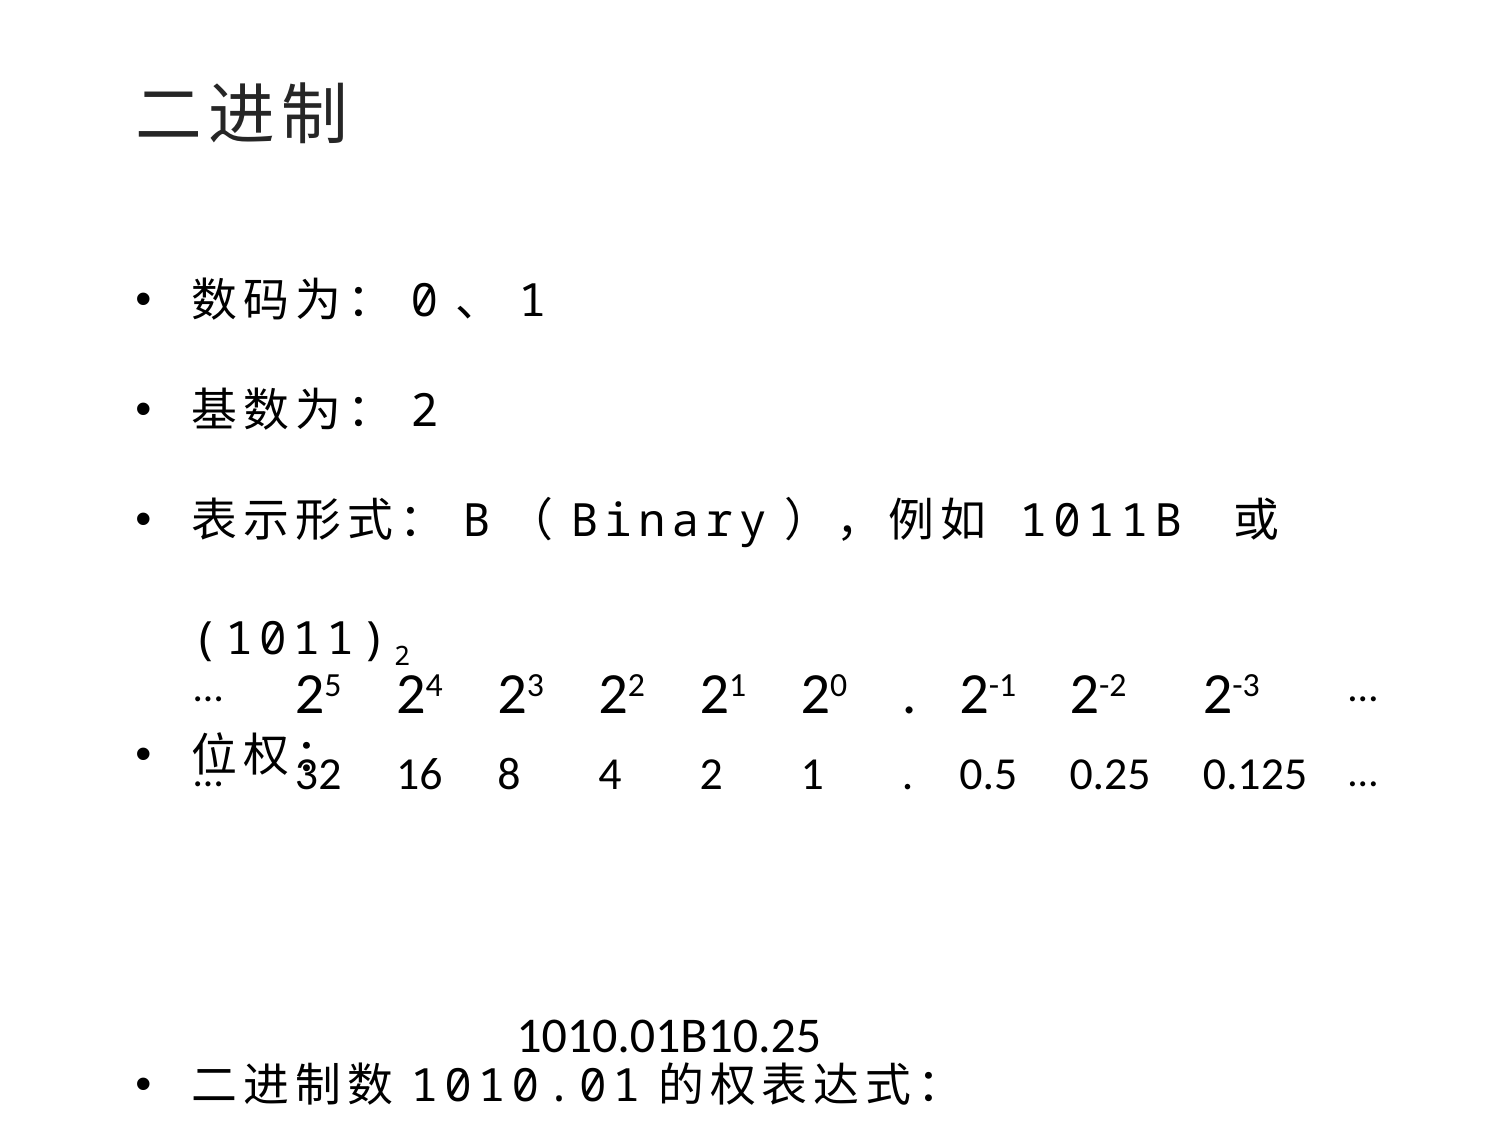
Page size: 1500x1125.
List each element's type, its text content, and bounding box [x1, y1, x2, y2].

table_cell 16 [381, 748, 482, 818]
table_cell 8 [482, 748, 583, 818]
table_cell 0.5 [944, 748, 1055, 818]
table_header 22 [583, 662, 685, 748]
table_cell 32 [280, 748, 381, 818]
text_box 二进制 [120, 64, 1409, 160]
table_cell . [887, 748, 944, 818]
table_cell 2 [685, 748, 786, 818]
table_header 23 [482, 662, 583, 748]
table_header … [179, 662, 280, 748]
table_cell 0.125 [1188, 748, 1334, 818]
table_header 25 [280, 662, 381, 748]
table_header 2-3 [1188, 662, 1334, 748]
table_cell 4 [583, 748, 685, 818]
table_cell … [179, 748, 280, 818]
table_header 2-2 [1055, 662, 1188, 748]
table_header 2-1 [944, 662, 1055, 748]
table_header 20 [786, 662, 887, 748]
table_header … [1334, 662, 1393, 748]
table_cell 1 [786, 748, 887, 818]
table_header . [887, 662, 944, 748]
table_header 21 [685, 662, 786, 748]
text_box 数码为：0、1 基数为：2 表示形式：B（Binary），例如 1011B 或 (1011)2 位权： 二进制数1010.01的权表达式： [120, 208, 1452, 1119]
table_cell 0.25 [1055, 748, 1188, 818]
table_cell … [1334, 748, 1393, 818]
table_header 24 [381, 662, 482, 748]
